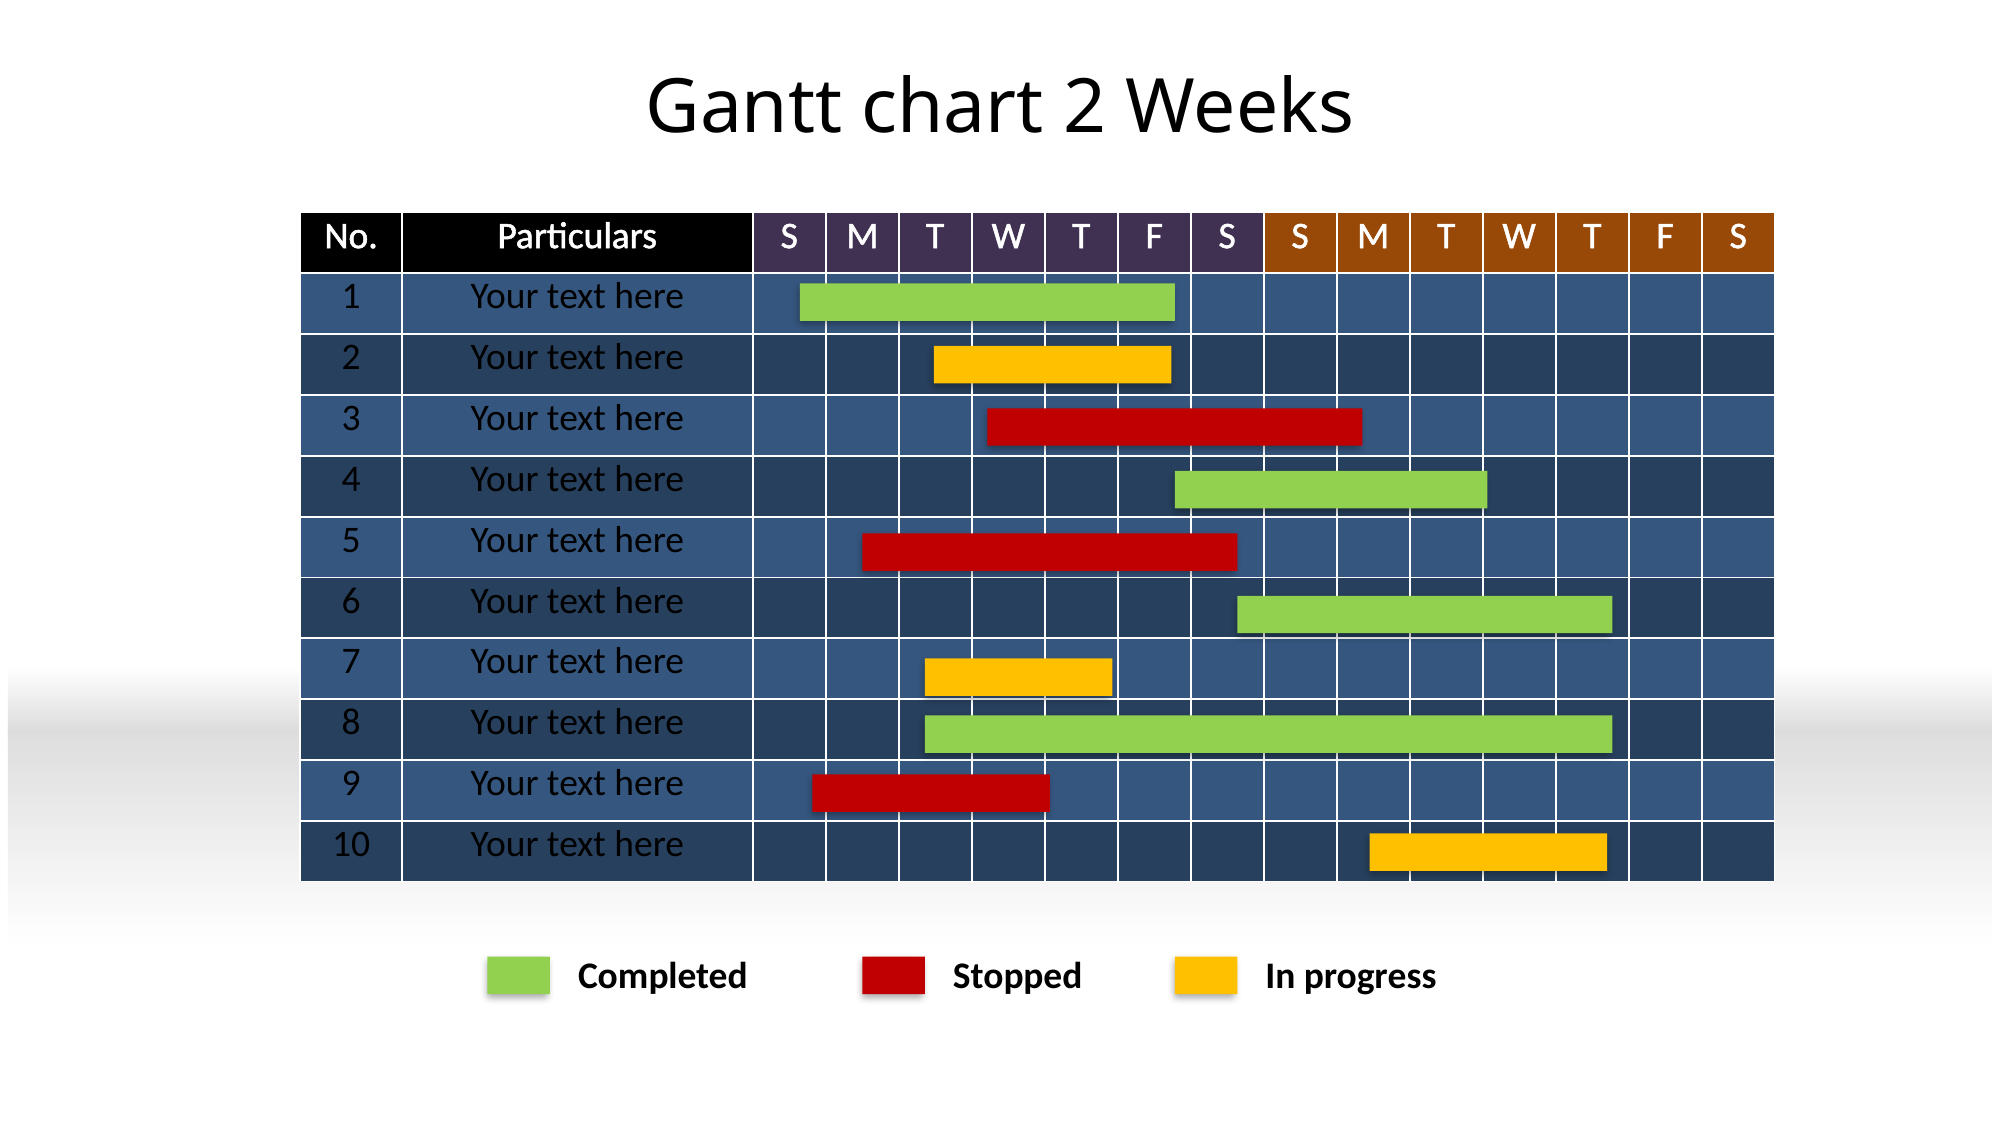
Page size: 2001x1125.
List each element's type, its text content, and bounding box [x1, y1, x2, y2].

table_cell [1557, 518, 1628, 577]
text_box [860, 956, 927, 996]
table_cell [1338, 274, 1409, 333]
table_cell [1192, 578, 1263, 637]
table_header M [827, 213, 898, 272]
table_header Particulars [403, 213, 752, 272]
table_cell [754, 457, 825, 516]
table_cell 1 [301, 274, 401, 333]
table_cell [1703, 578, 1774, 637]
table_cell [1119, 639, 1190, 668]
table_cell [973, 335, 1044, 343]
table_header No. [301, 213, 401, 272]
table_cell [827, 396, 898, 455]
table_cell [1046, 457, 1117, 516]
table_cell [900, 274, 971, 281]
table_cell [1046, 581, 1117, 637]
table_cell [1265, 519, 1336, 577]
table_header T [900, 213, 971, 272]
table_cell [827, 518, 898, 577]
table_cell [973, 639, 1044, 656]
table_cell [754, 335, 825, 394]
table_cell [1119, 518, 1190, 531]
table_cell [1484, 644, 1555, 668]
table_cell [1338, 578, 1409, 593]
table_cell [1192, 274, 1263, 333]
text_box [1173, 956, 1239, 996]
title Gantt chart 2 Weeks [324, 45, 1675, 163]
table_cell [1411, 457, 1482, 469]
table_cell [1411, 644, 1482, 668]
table_cell [973, 396, 1044, 455]
table_header M [1338, 213, 1409, 272]
table_cell [827, 457, 898, 516]
table_cell [900, 396, 971, 455]
table_cell [1484, 396, 1555, 455]
table_cell Your text here [403, 335, 752, 394]
table_cell [827, 578, 898, 637]
text_box In progress [1250, 956, 1452, 1004]
table_cell [1557, 335, 1628, 394]
table_cell Your text here [403, 457, 752, 516]
table_cell [1119, 396, 1190, 406]
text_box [7, 668, 1993, 945]
table_cell [1557, 578, 1628, 637]
table_cell [973, 457, 1044, 516]
table_cell [754, 396, 825, 455]
table_cell [754, 639, 825, 668]
table_cell [1265, 335, 1336, 394]
table_header T [1411, 213, 1482, 272]
table_cell [1046, 639, 1117, 660]
table_cell [754, 518, 825, 577]
table_cell [1192, 639, 1263, 668]
text_box [1173, 469, 1490, 510]
table_cell [1703, 274, 1774, 333]
table_cell [1630, 578, 1701, 637]
table_cell [1192, 457, 1263, 469]
table_cell [1265, 396, 1336, 406]
table_cell Your text here [403, 396, 752, 455]
table_cell [1557, 274, 1628, 333]
table_cell [827, 639, 898, 668]
table_cell [1338, 519, 1409, 577]
table_cell 2 [301, 335, 401, 394]
table_cell [1484, 518, 1555, 577]
table_header T [1046, 213, 1117, 272]
table_cell [1703, 457, 1774, 516]
table_cell [1119, 581, 1190, 637]
table_cell [827, 335, 898, 394]
table_cell [1630, 518, 1701, 577]
table_header F [1119, 213, 1190, 272]
table_cell [900, 639, 971, 668]
table_cell [1630, 457, 1701, 516]
table_cell [1630, 639, 1701, 668]
table_cell [1192, 396, 1263, 406]
table_header S [754, 213, 825, 272]
table_cell [1338, 644, 1409, 668]
table_cell [900, 457, 971, 516]
text_box [923, 656, 1115, 668]
table_cell [1703, 639, 1774, 668]
table_cell [1557, 457, 1628, 516]
table_cell [1630, 335, 1701, 394]
table_cell [1703, 518, 1774, 577]
table_cell [1265, 644, 1336, 668]
table_cell [973, 518, 1044, 531]
table_cell [1338, 457, 1409, 469]
table_cell [1265, 274, 1336, 333]
table_cell [754, 578, 825, 637]
table_cell [1484, 274, 1555, 333]
table_cell [1484, 335, 1555, 394]
table_cell [1630, 396, 1701, 455]
table_cell [1557, 396, 1628, 455]
table_header S [1192, 213, 1263, 272]
table_cell [827, 274, 898, 281]
table_cell 3 [301, 396, 401, 455]
text_box [985, 406, 1364, 448]
table_cell 4 [301, 457, 401, 516]
table_cell Your text here [403, 578, 752, 637]
table_cell [1484, 457, 1555, 516]
table_cell [1338, 335, 1409, 394]
table_cell [1046, 335, 1117, 343]
table_cell [1046, 396, 1117, 406]
table_cell [973, 581, 1044, 637]
table_cell [1265, 578, 1336, 593]
table_cell [1411, 335, 1482, 394]
table_cell [1411, 396, 1482, 455]
table_cell [1630, 274, 1701, 333]
table_cell [900, 581, 971, 637]
table_cell [1484, 578, 1555, 593]
table_cell [1411, 274, 1482, 333]
table_cell [1046, 274, 1117, 281]
table_cell [1119, 457, 1190, 516]
table_cell [1192, 519, 1263, 577]
table_cell [900, 335, 971, 394]
table_cell [1119, 335, 1190, 394]
table_cell [900, 518, 971, 531]
text_box Stopped [938, 956, 1098, 1004]
table_header S [1265, 213, 1336, 272]
table_cell [1265, 457, 1336, 469]
table_header W [973, 213, 1044, 272]
table_header W [1484, 213, 1555, 272]
table_cell [1338, 396, 1409, 455]
table_cell 5 [301, 518, 401, 577]
table_cell [973, 274, 1044, 281]
table_cell Your text here [403, 518, 752, 577]
text_box [485, 956, 552, 996]
text_box [860, 531, 1239, 573]
table_cell Your text here [403, 639, 752, 668]
table_cell 7 [301, 639, 401, 668]
table_cell [1557, 639, 1628, 668]
table_cell [754, 274, 825, 333]
table_cell [1411, 519, 1482, 577]
table_header F [1630, 213, 1701, 272]
text_box [932, 344, 1173, 385]
text_box [798, 281, 1177, 323]
table_cell 6 [301, 578, 401, 637]
table_cell [1192, 335, 1263, 394]
text_box Completed [563, 956, 763, 1004]
table_header S [1703, 213, 1774, 272]
table_cell Your text here [403, 274, 752, 333]
table_cell [1119, 274, 1190, 333]
table_cell [1411, 578, 1482, 593]
table_cell [1046, 518, 1117, 531]
table_cell [1703, 396, 1774, 455]
table_cell [1703, 335, 1774, 394]
text_box [1235, 594, 1614, 635]
table_header T [1557, 213, 1628, 272]
